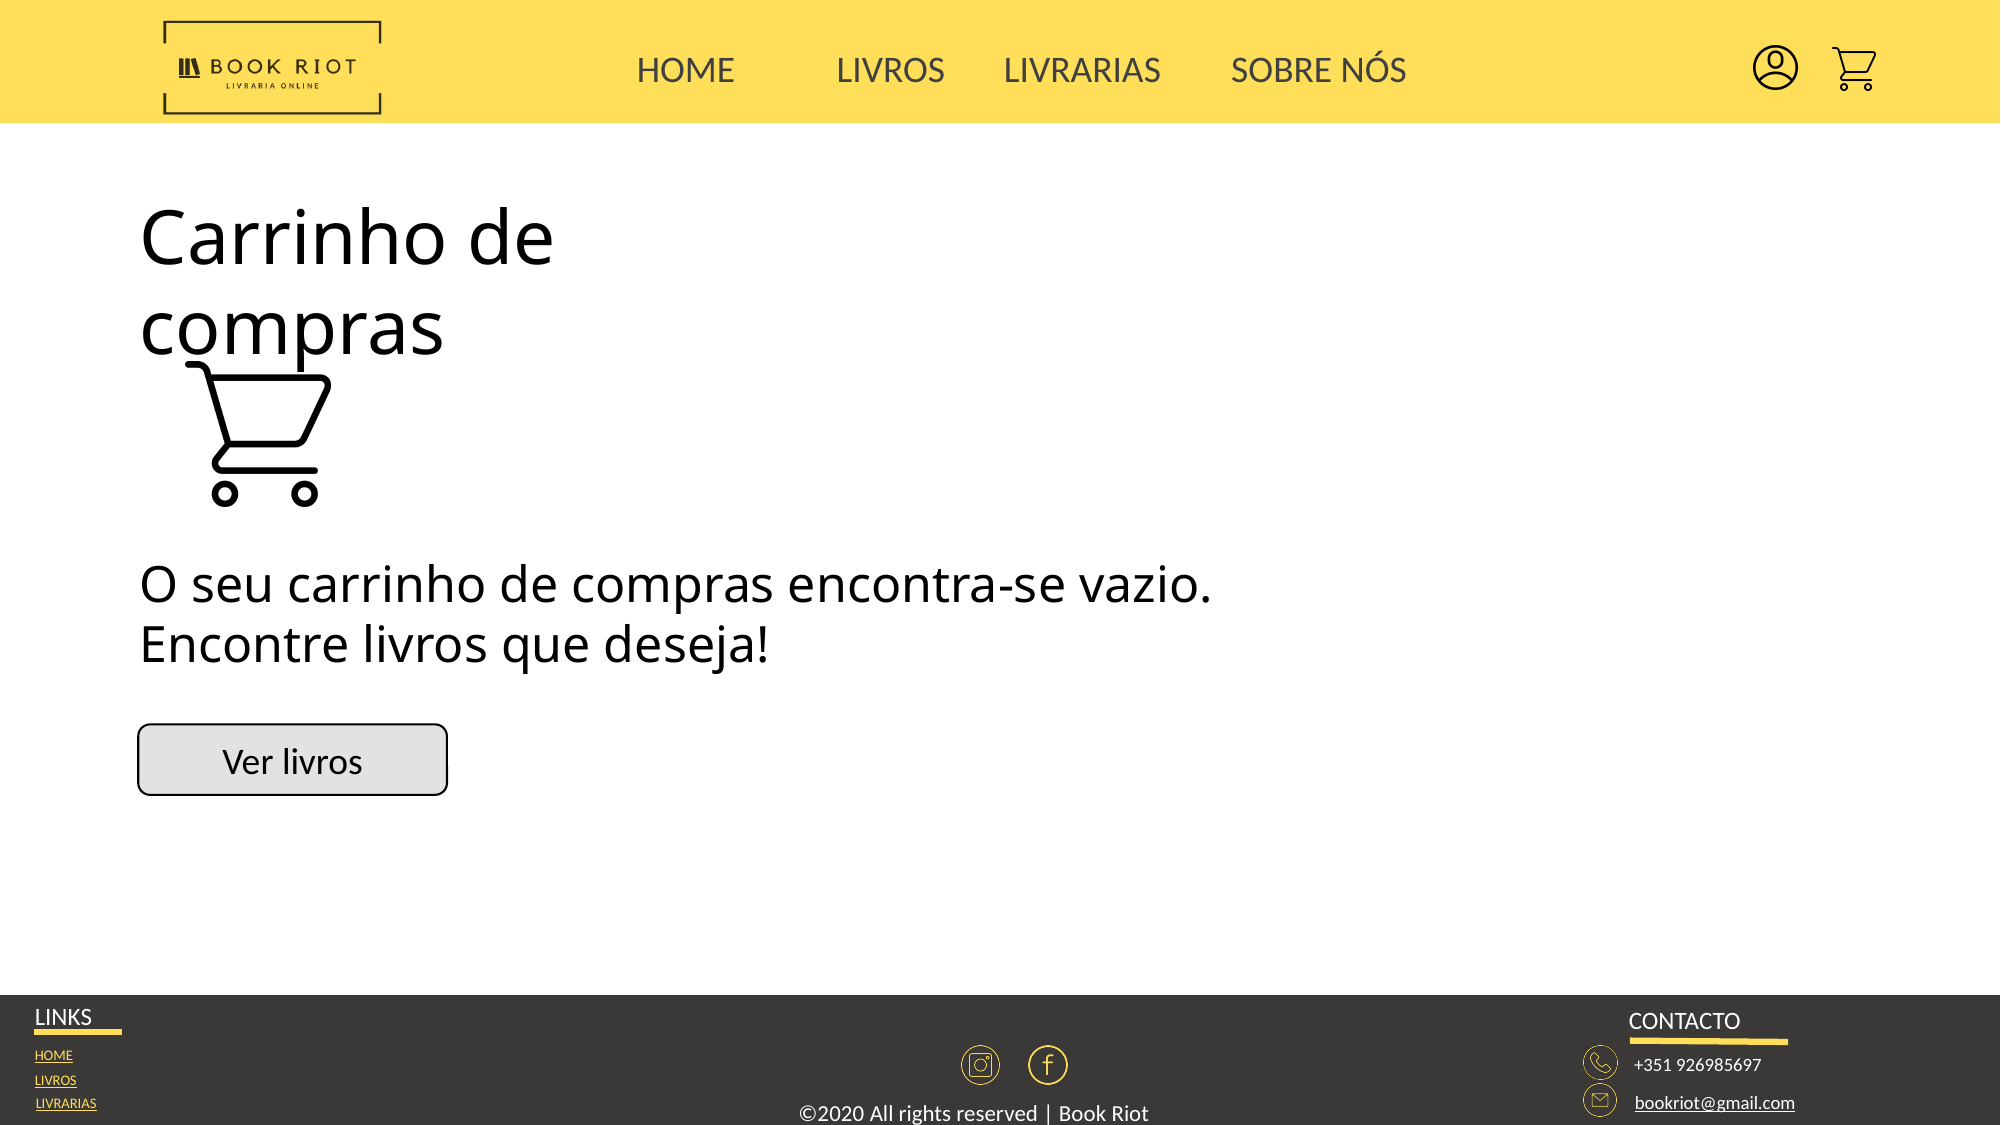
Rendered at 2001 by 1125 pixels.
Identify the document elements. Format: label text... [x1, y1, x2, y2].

text_box HOME [20, 1038, 194, 1063]
text_box Ver livros [137, 723, 449, 796]
text_box LIVRARIAS [989, 37, 1182, 97]
text_box LIVROS [821, 37, 961, 97]
picture [1832, 47, 1876, 91]
picture [185, 361, 331, 507]
text_box CONTACTO [1614, 997, 1925, 1043]
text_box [609, 31, 762, 104]
text_box SOBRE NÓS [1216, 37, 1432, 97]
picture [1583, 1045, 1618, 1080]
text_box [0, 0, 2000, 123]
picture [1753, 45, 1798, 90]
text_box Carrinho de compras [124, 182, 807, 378]
text_box LINKS [20, 993, 331, 1039]
text_box ©2020 All rights reserved | Book Riot [778, 1090, 1298, 1125]
text_box bookriot@gmail.com [1620, 1083, 1817, 1121]
picture [1583, 1083, 1617, 1117]
picture [960, 1045, 1000, 1085]
text_box LIVRARIAS [21, 1087, 229, 1120]
text_box +351 926985697 [1619, 1045, 1799, 1083]
picture [1028, 1045, 1068, 1085]
text_box LIVROS [20, 1063, 194, 1097]
text_box O seu carrinho de compras encontra-se vazio. Encontre livros que deseja! [125, 545, 1449, 681]
picture [138, 6, 401, 120]
text_box [1249, 37, 1498, 98]
text_box [0, 995, 2000, 1125]
